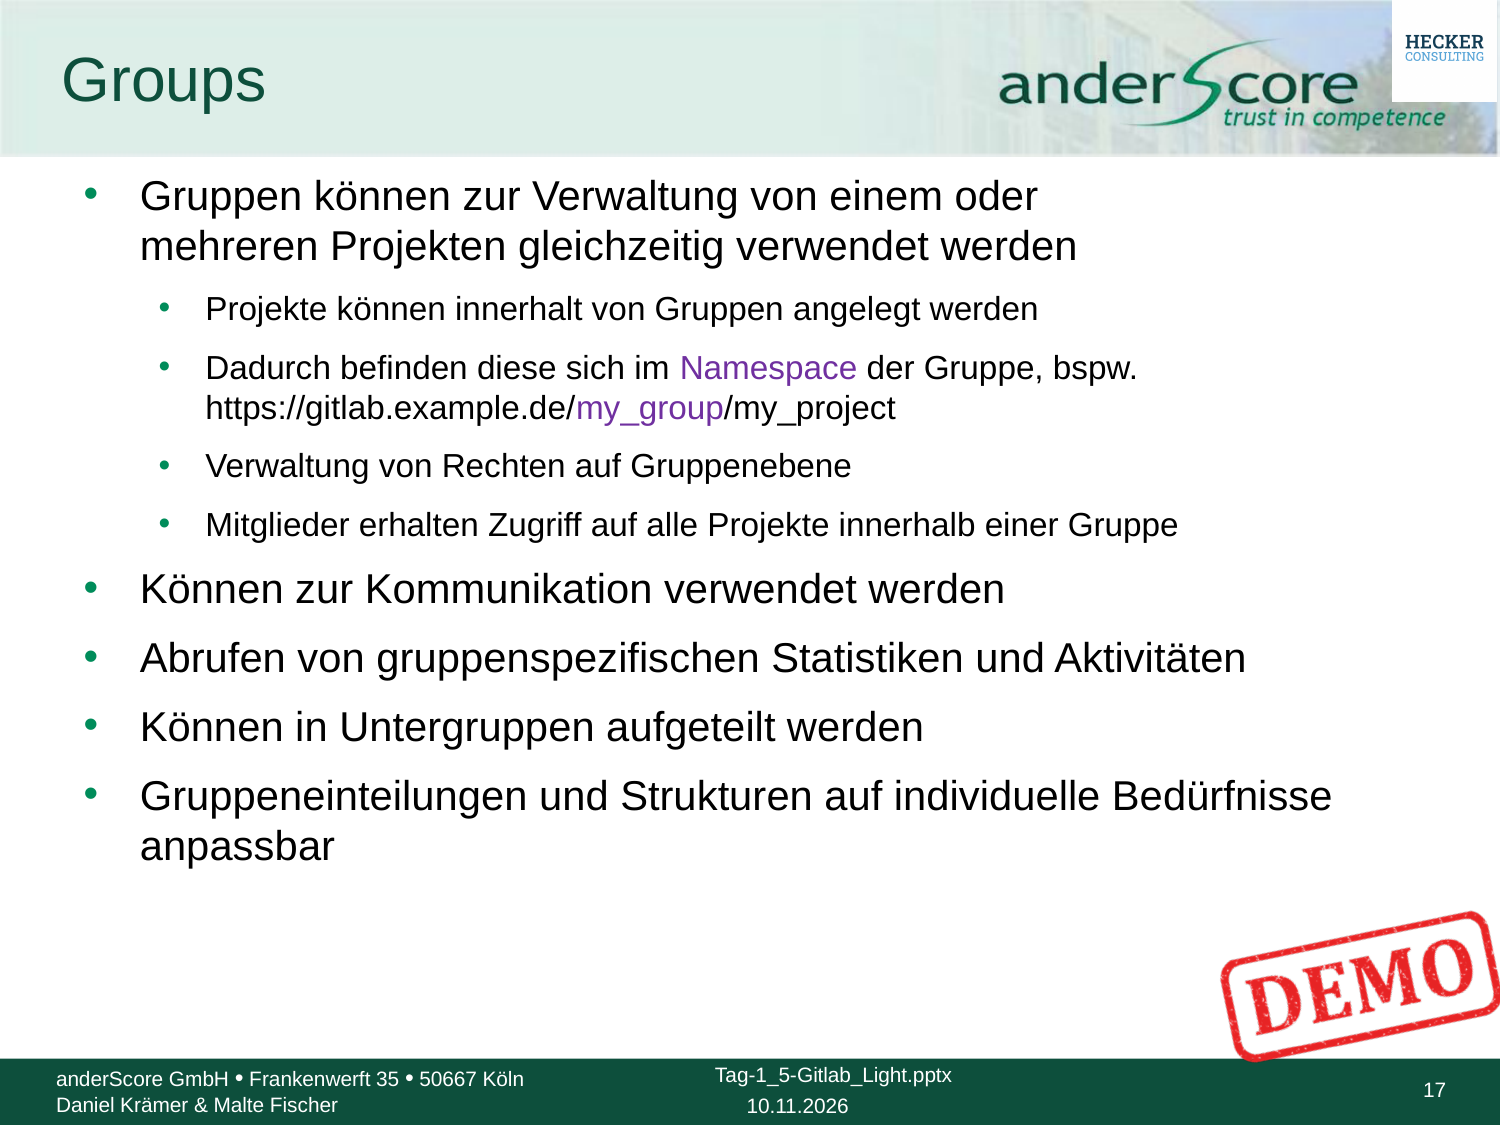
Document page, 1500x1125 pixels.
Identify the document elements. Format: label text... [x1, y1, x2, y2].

title Groups [46, 23, 975, 140]
list Gruppen können zur Verwaltung von einem oder mehreren Projekten gleichzeitig verwendet werden Projekte können innerhalt von Gruppen angelegt werden Dadurch befinden diese sich im Namespace der Gruppe, bspw. https://gitlab.example.de/my_group/my_project Verwaltung von Rechten auf Gruppenebene Mitglieder erhalten Zugriff auf alle Projekte innerhalb einer Gruppe Können zur Kommunikation verwendet werden Abrufen von gruppenspezifischen Statistiken und Aktivitäten Können in Untergruppen aufgeteilt werden Gruppeneinteilungen und Strukturen auf individuelle Bedürfnisse anpassbar [49, 160, 1447, 1047]
picture [1164, 851, 1500, 1124]
picture [0, 0, 1500, 157]
